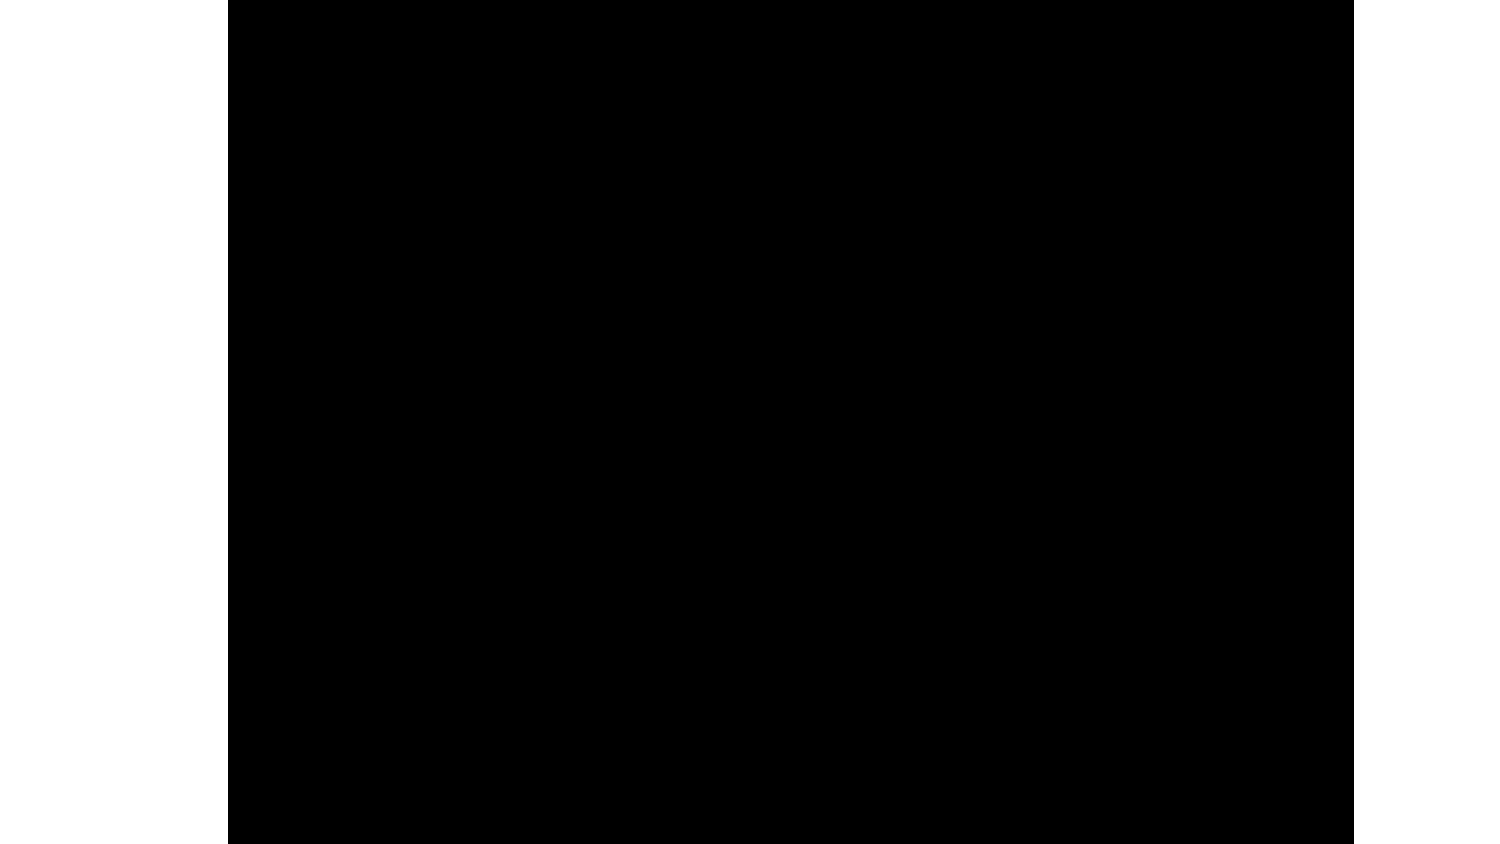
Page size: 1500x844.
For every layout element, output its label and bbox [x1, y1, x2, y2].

picture [227, 0, 1354, 844]
